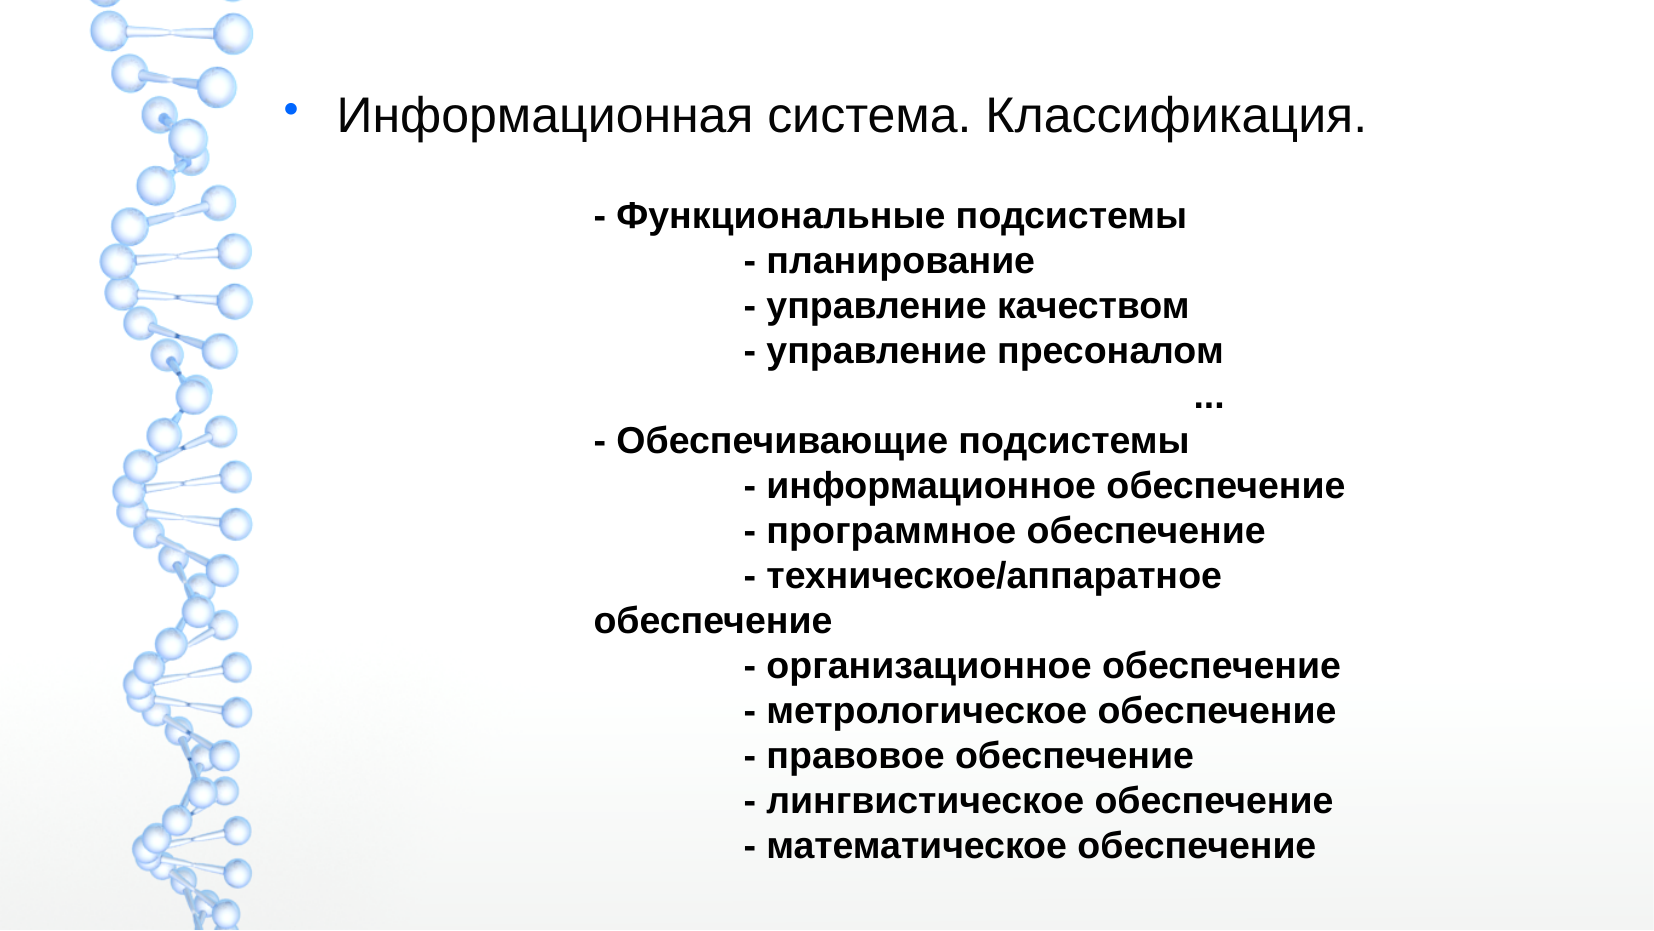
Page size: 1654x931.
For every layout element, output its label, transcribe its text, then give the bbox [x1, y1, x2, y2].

picture [0, 0, 1654, 930]
text_box - Функциональные подсистемы - планирование - управление качеством - управление пресоналом ... - Обеспечивающие подсистемы - информационное обеспечение - программное обеспечение - техническое/аппаратное обеспечение - организационное обеспечение - метрологическое обеспечение - правовое обеспечение - лингвистическое обеспечение - математическое обеспечение [578, 183, 1411, 744]
text_box Информационная система. Классификация. [265, 35, 1595, 189]
